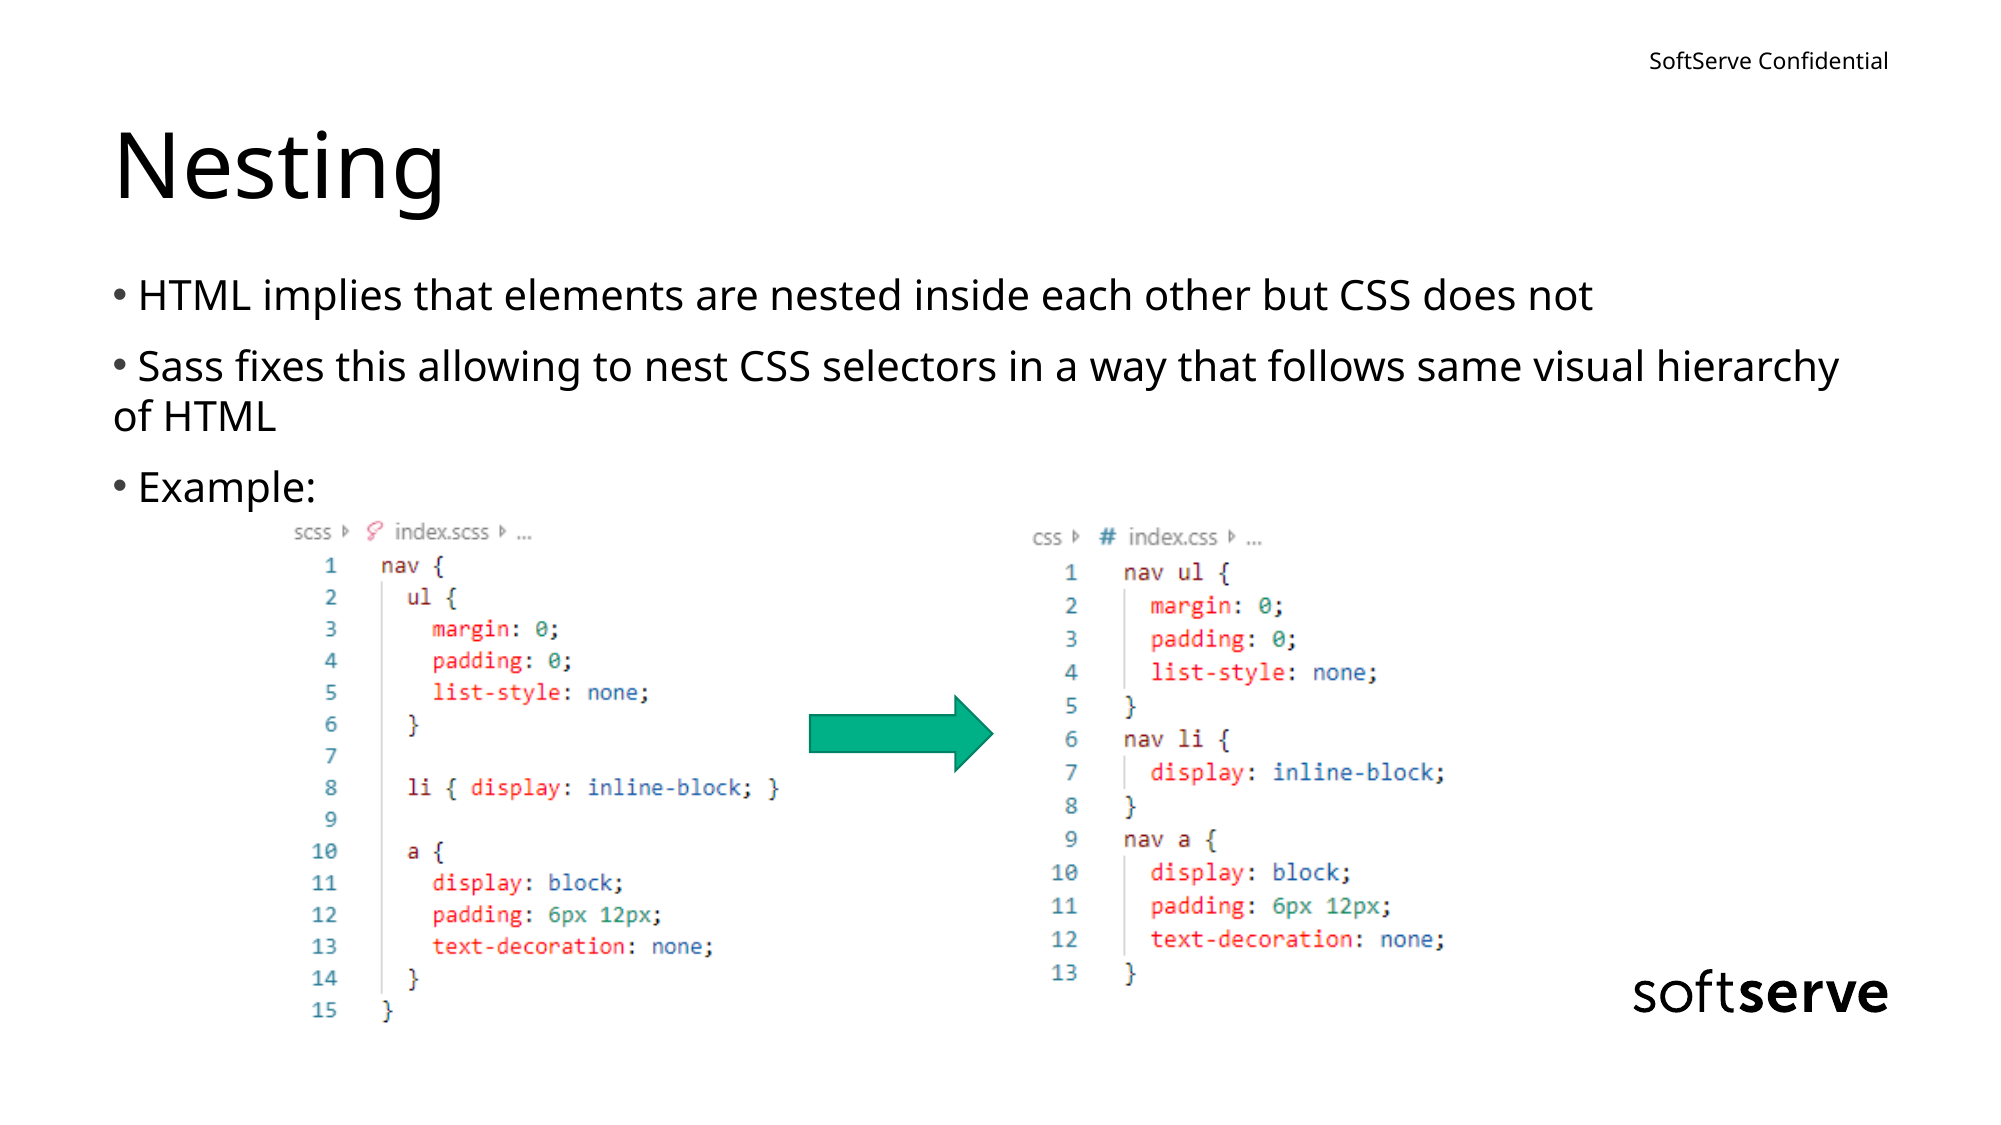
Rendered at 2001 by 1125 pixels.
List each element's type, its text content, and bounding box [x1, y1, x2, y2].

picture [1017, 519, 1490, 993]
picture [281, 518, 799, 1031]
title Nesting [112, 112, 1888, 225]
list HTML implies that elements are nested inside each other but CSS does not Sass fixes this allowing to nest CSS selectors in a way that follows same visual hierarchy of HTML Example: [112, 261, 1888, 990]
text_box [808, 694, 994, 774]
